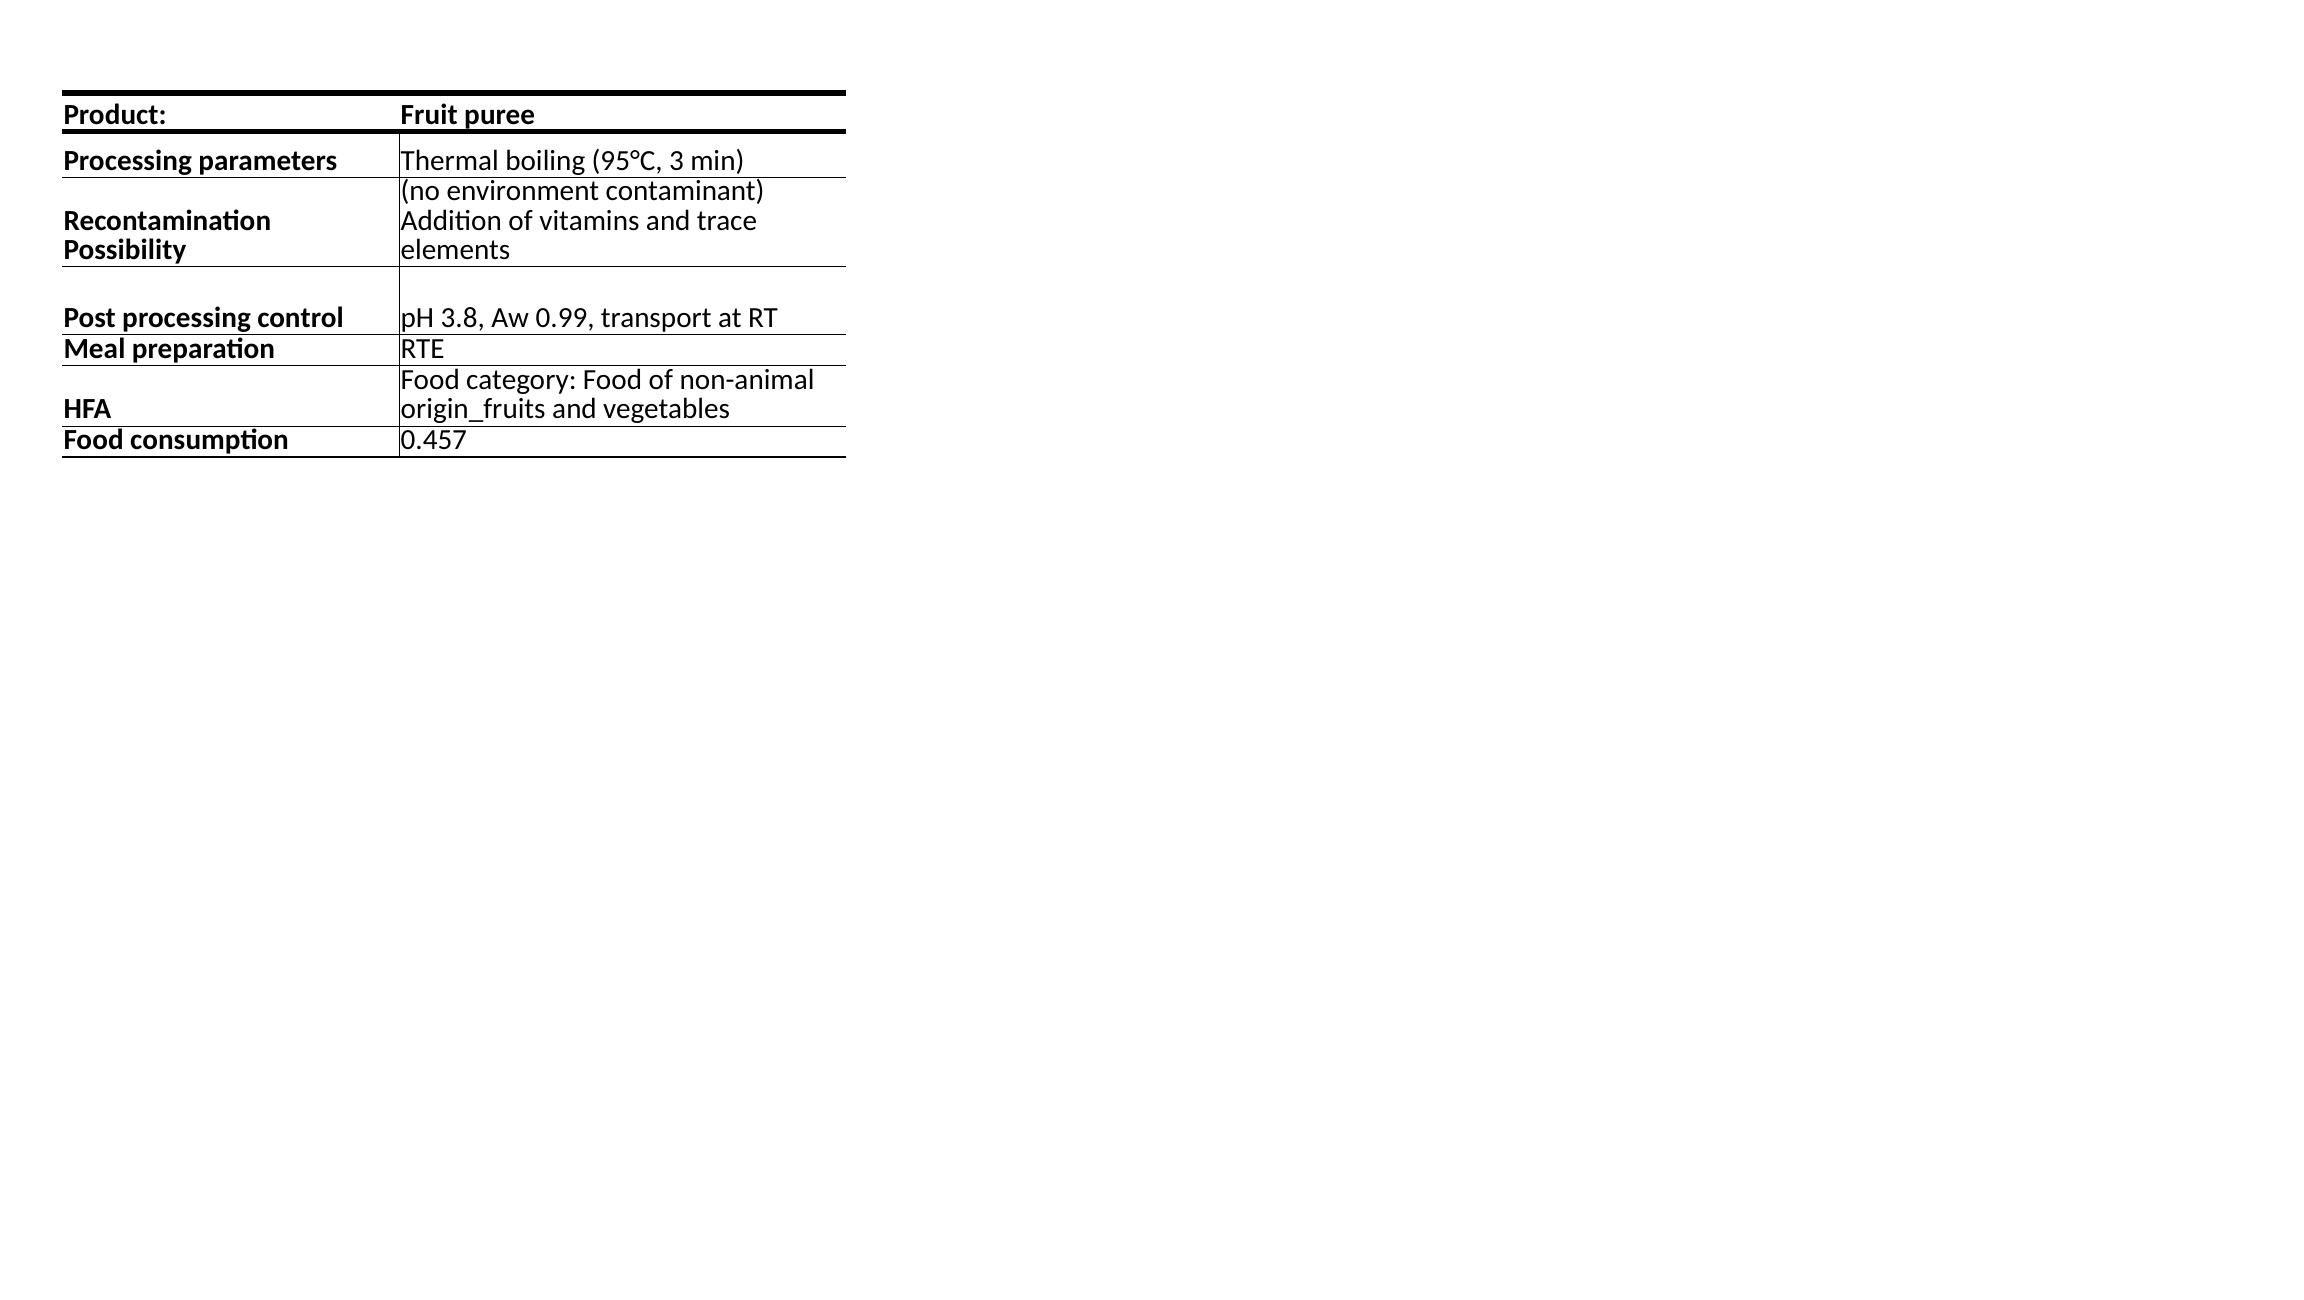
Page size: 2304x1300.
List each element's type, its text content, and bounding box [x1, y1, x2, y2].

table_cell (no environment contaminant) Addition of vitamins and trace elements [400, 178, 846, 266]
table_cell Meal preparation [62, 335, 399, 365]
table_cell Food consumption [62, 427, 399, 456]
table_cell HFA [62, 366, 399, 426]
table_header Fruit puree [399, 96, 846, 129]
table_cell Processing parameters [62, 134, 399, 177]
table_cell Recontamination Possibility [62, 178, 399, 266]
table_cell Post processing control [62, 267, 399, 334]
table_cell RTE [400, 335, 846, 365]
table_cell Food category: Food of non-animal origin_fruits and vegetables [400, 366, 846, 426]
table_header Product: [62, 96, 399, 129]
table_cell pH 3.8, Aw 0.99, transport at RT [400, 267, 846, 334]
table_cell 0.457 [400, 427, 846, 456]
table_cell Thermal boiling (95°C, 3 min) [400, 134, 846, 177]
